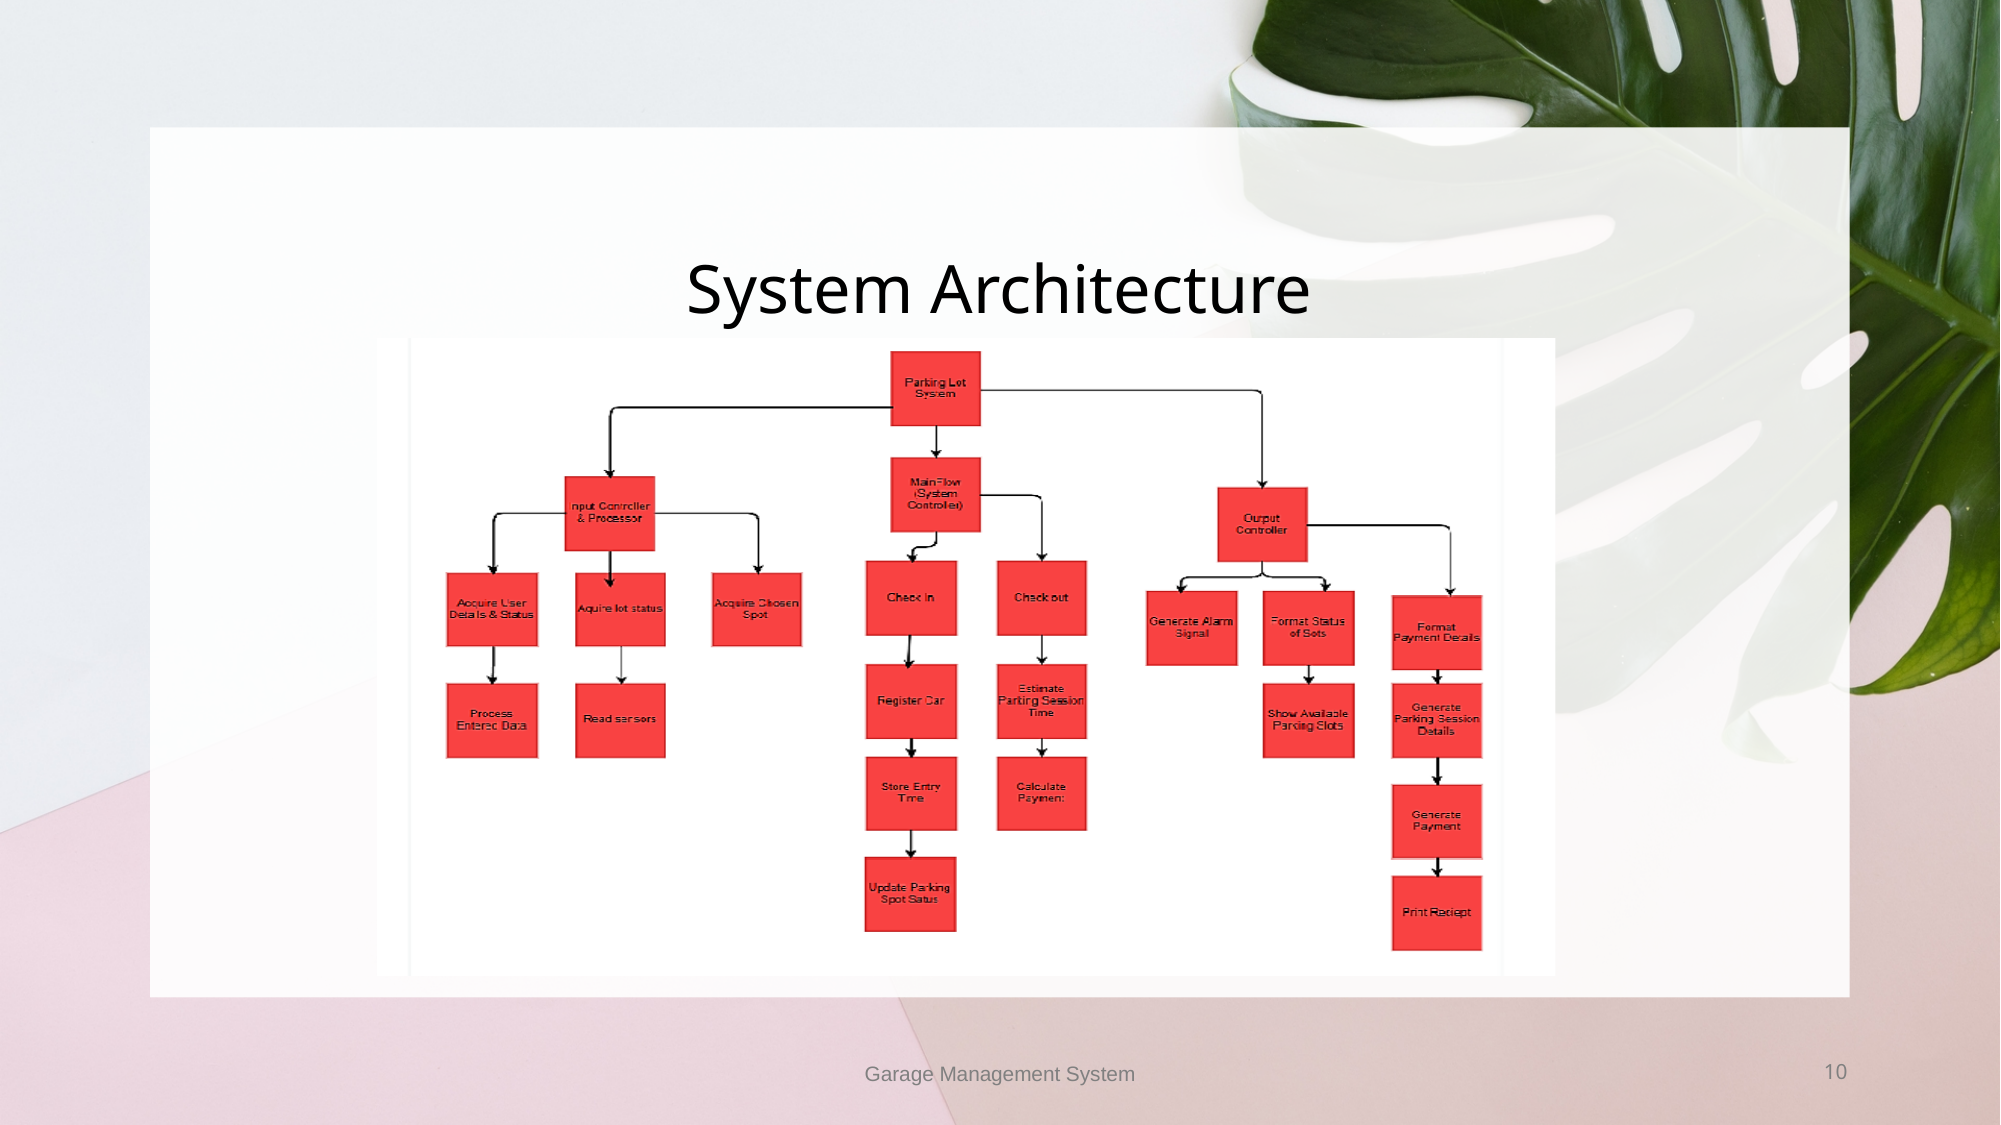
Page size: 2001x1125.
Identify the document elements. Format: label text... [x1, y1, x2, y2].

slide_number 10 [1412, 1042, 1863, 1103]
footer Garage Management System [662, 1042, 1338, 1103]
title System Architecture [174, 246, 1825, 339]
picture [0, 0, 2000, 1125]
